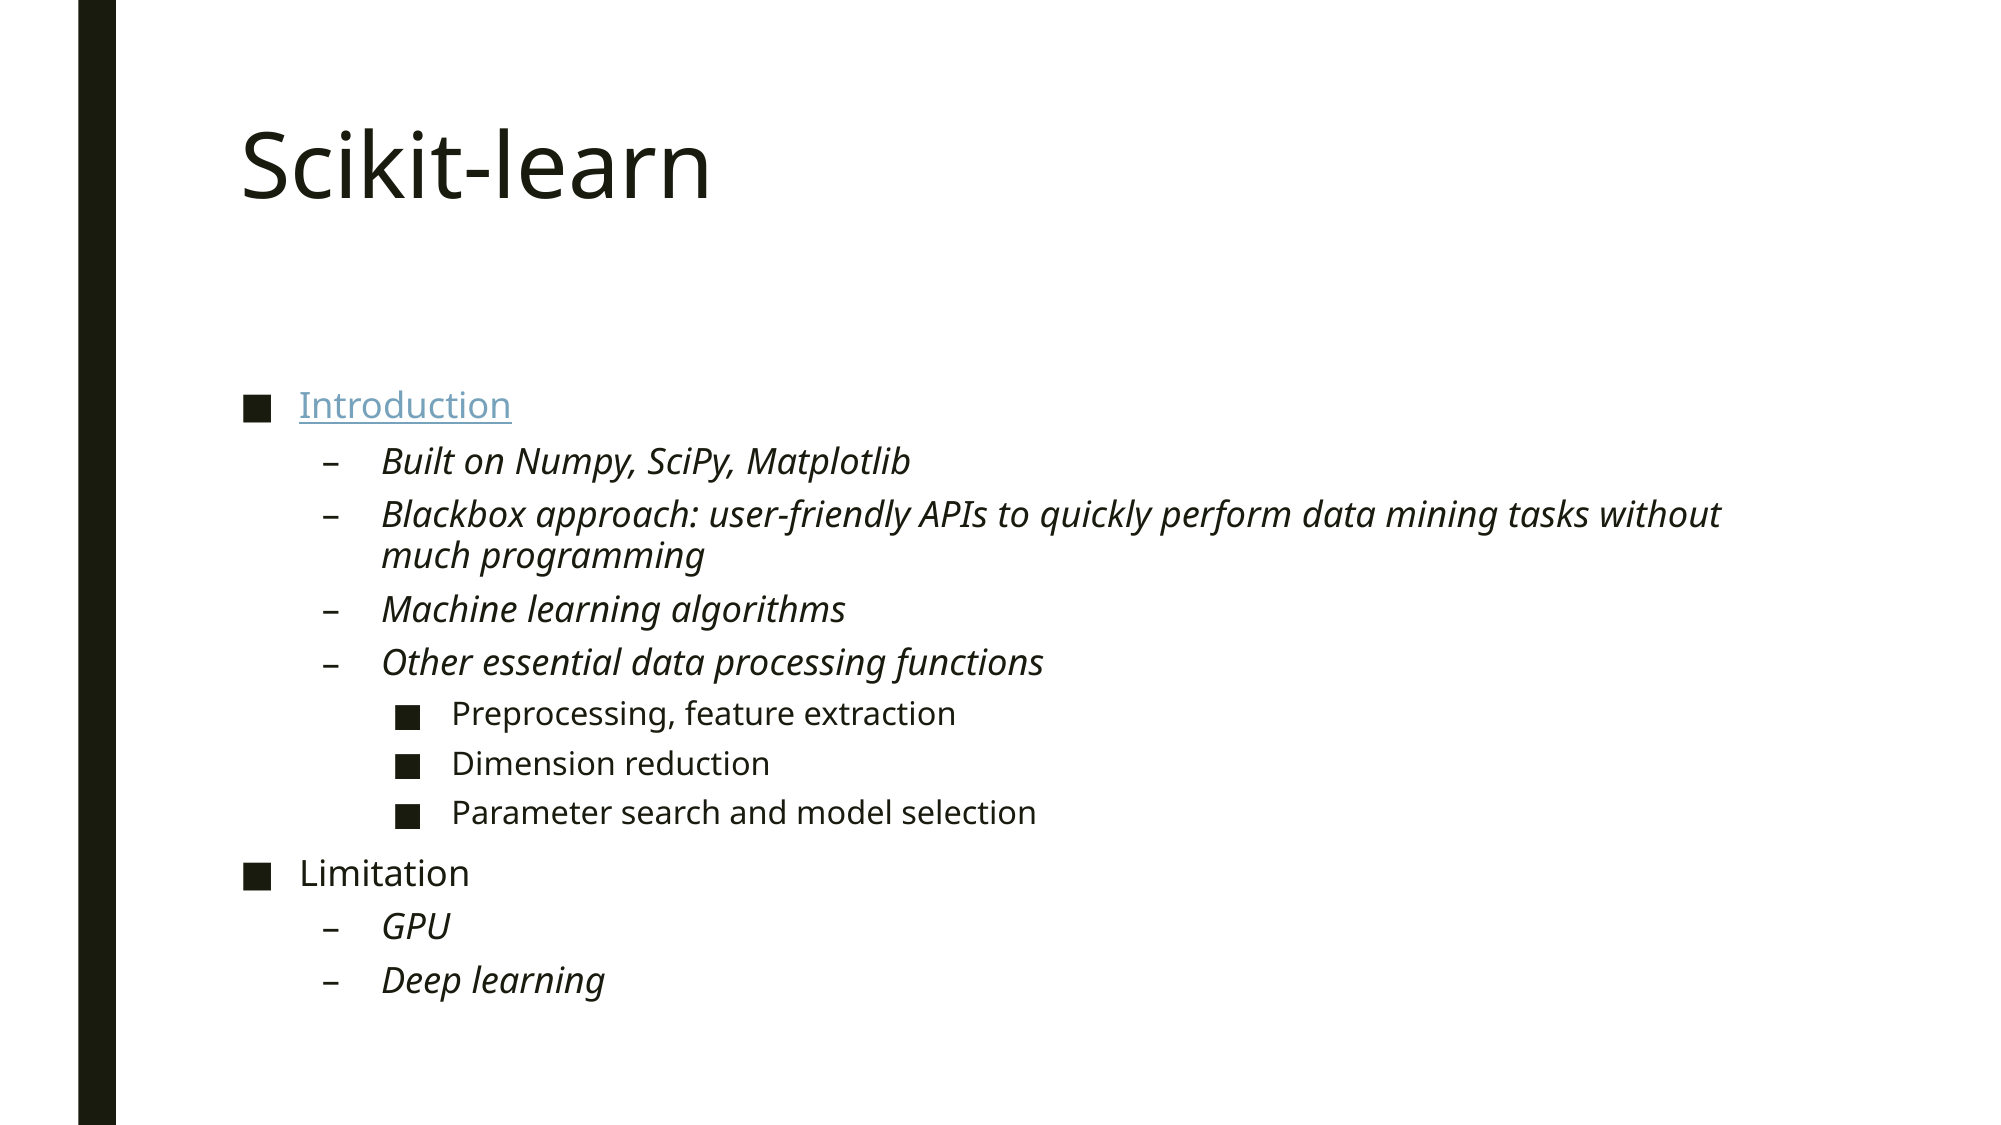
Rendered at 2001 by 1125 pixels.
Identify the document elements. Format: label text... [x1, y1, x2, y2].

title Scikit-learn [225, 112, 1800, 357]
list Introduction Built on Numpy, SciPy, Matplotlib Blackbox approach: user-friendly APIs to quickly perform data mining tasks without much programming Machine learning algorithms Other essential data processing functions Preprocessing, feature extraction Dimension reduction Parameter search and model selection Limitation GPU Deep learning [225, 375, 1800, 1011]
